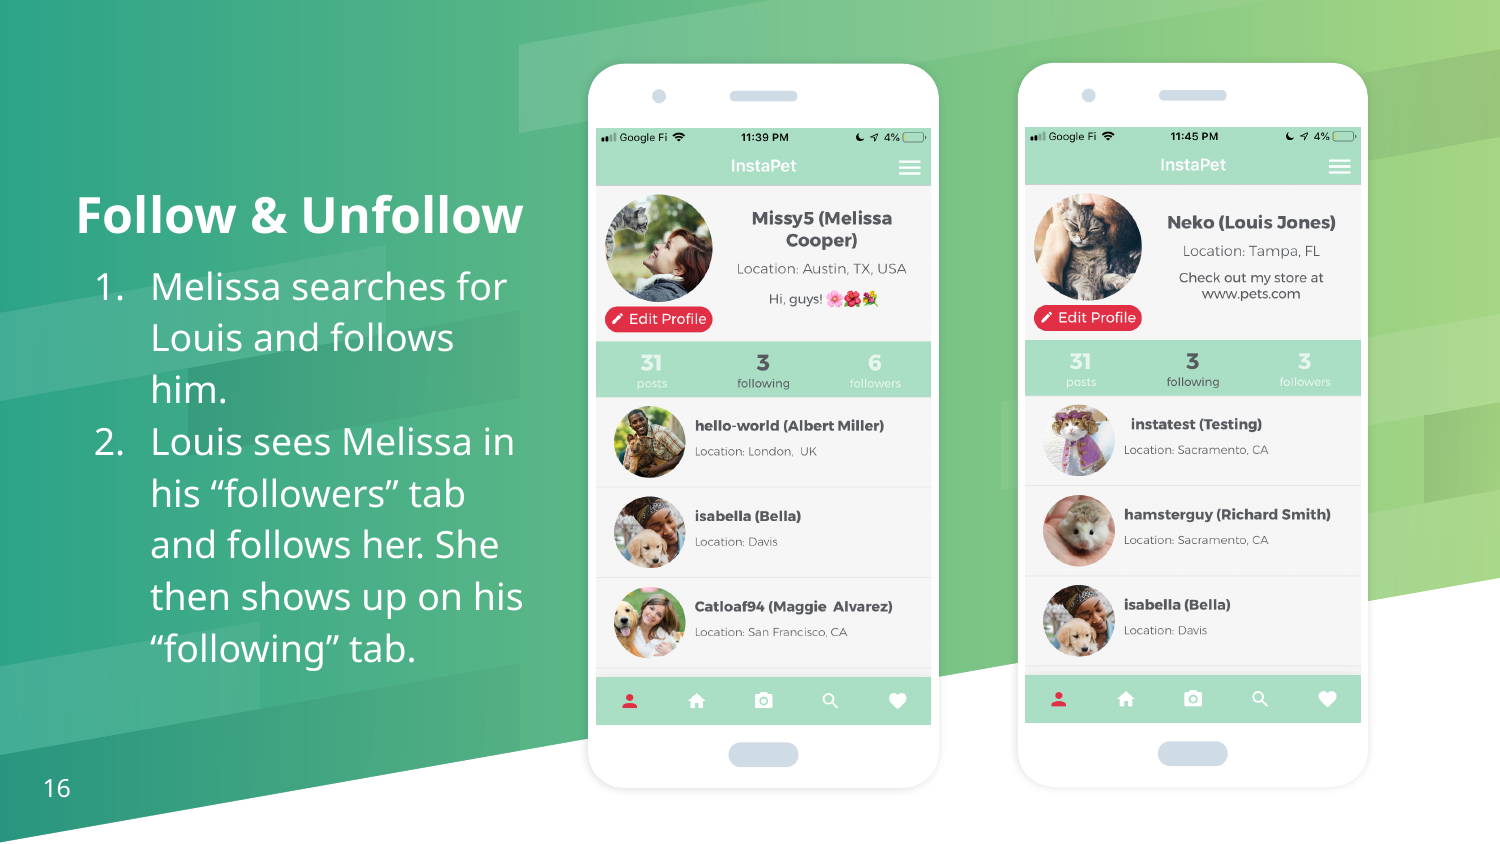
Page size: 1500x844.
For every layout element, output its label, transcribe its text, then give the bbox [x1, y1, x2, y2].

picture [595, 128, 931, 725]
slide_number ‹#› [42, 766, 122, 807]
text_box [587, 63, 940, 789]
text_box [1017, 62, 1369, 787]
picture [1025, 127, 1361, 724]
list Follow & Unfollow Melissa searches for Louis and follows him. Louis sees Melissa in his “followers” tab and follows her. She then shows up on his “following” tab. [75, 128, 525, 716]
